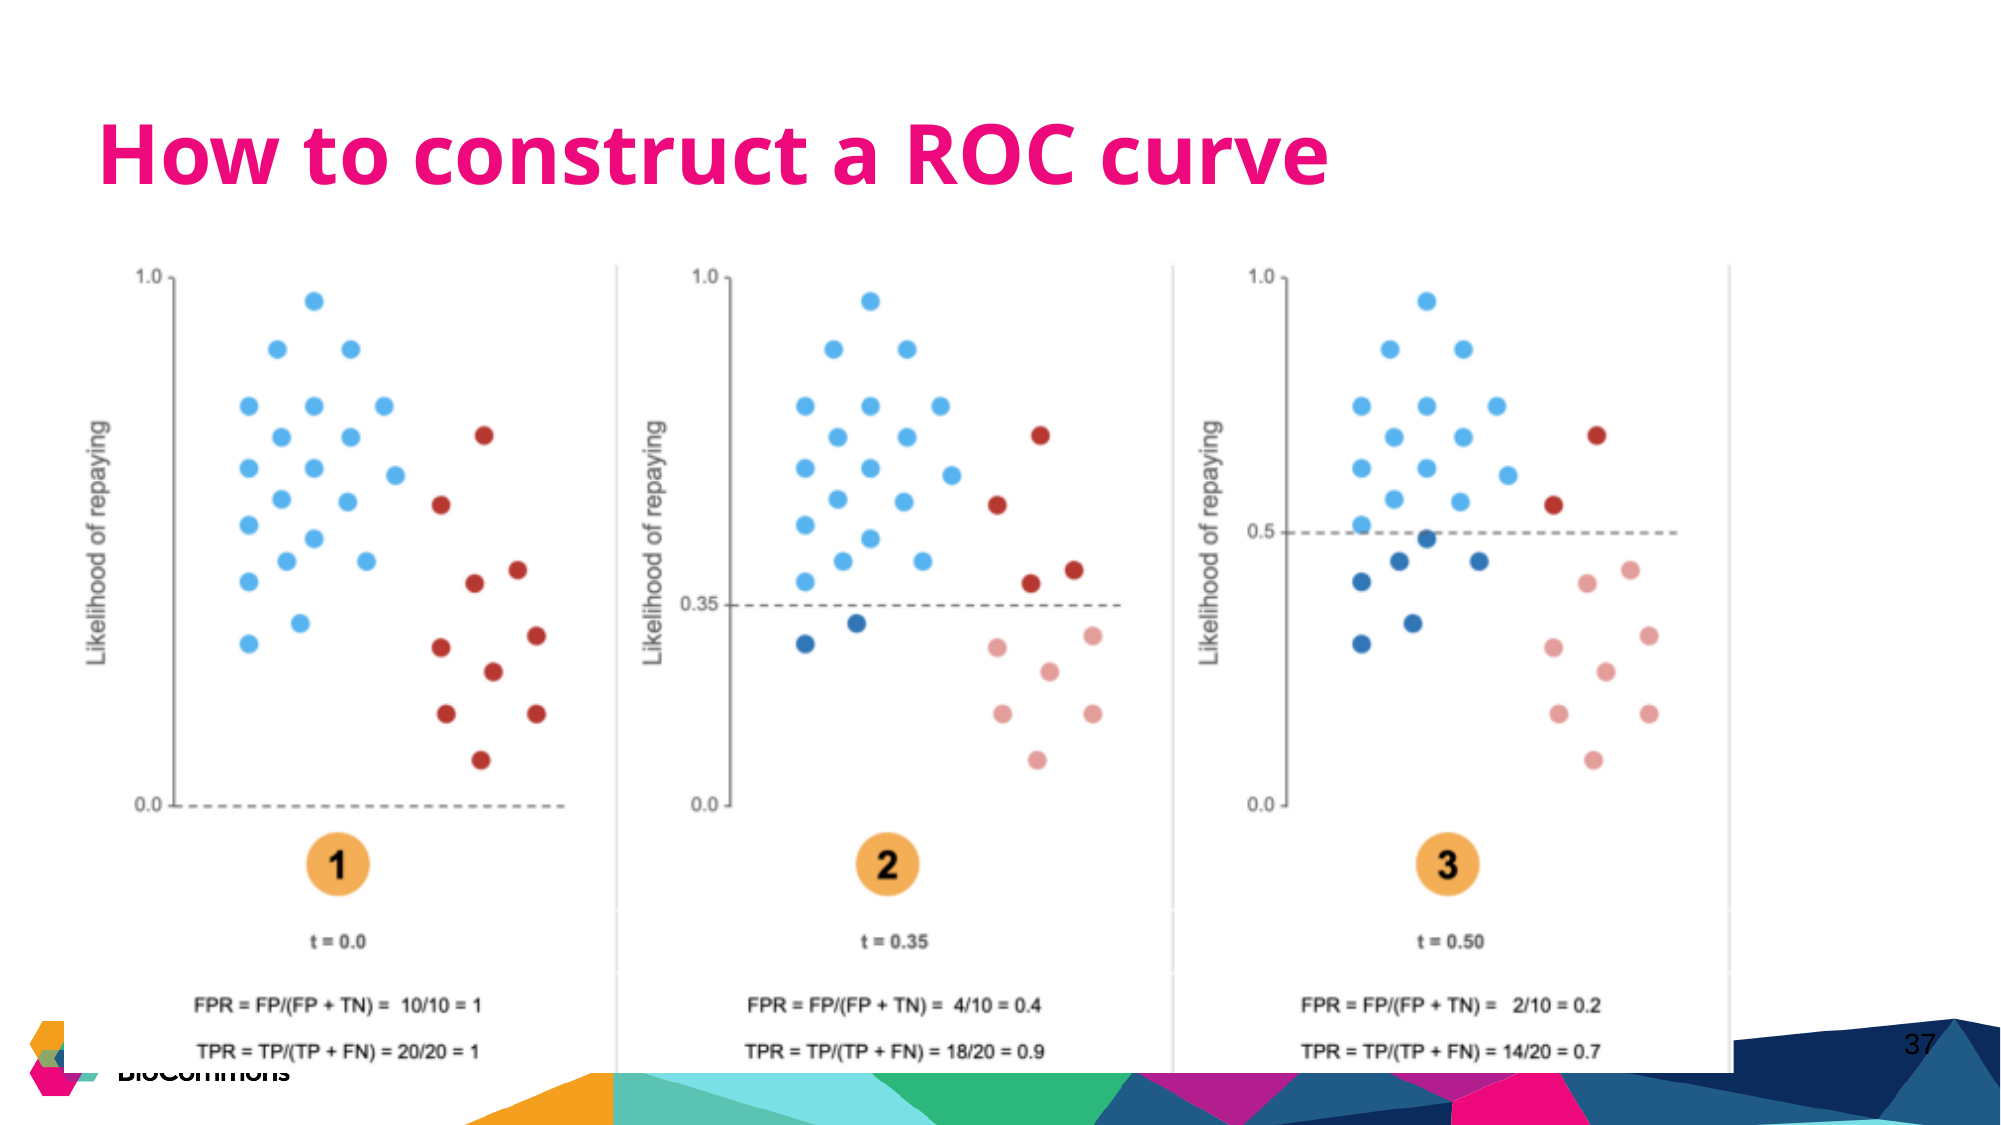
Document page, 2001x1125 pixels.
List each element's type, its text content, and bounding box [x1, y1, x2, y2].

title How to construct a ROC curve [81, 64, 1953, 211]
picture [11, 227, 2001, 1125]
slide_number ‹#› [1797, 1012, 1937, 1073]
